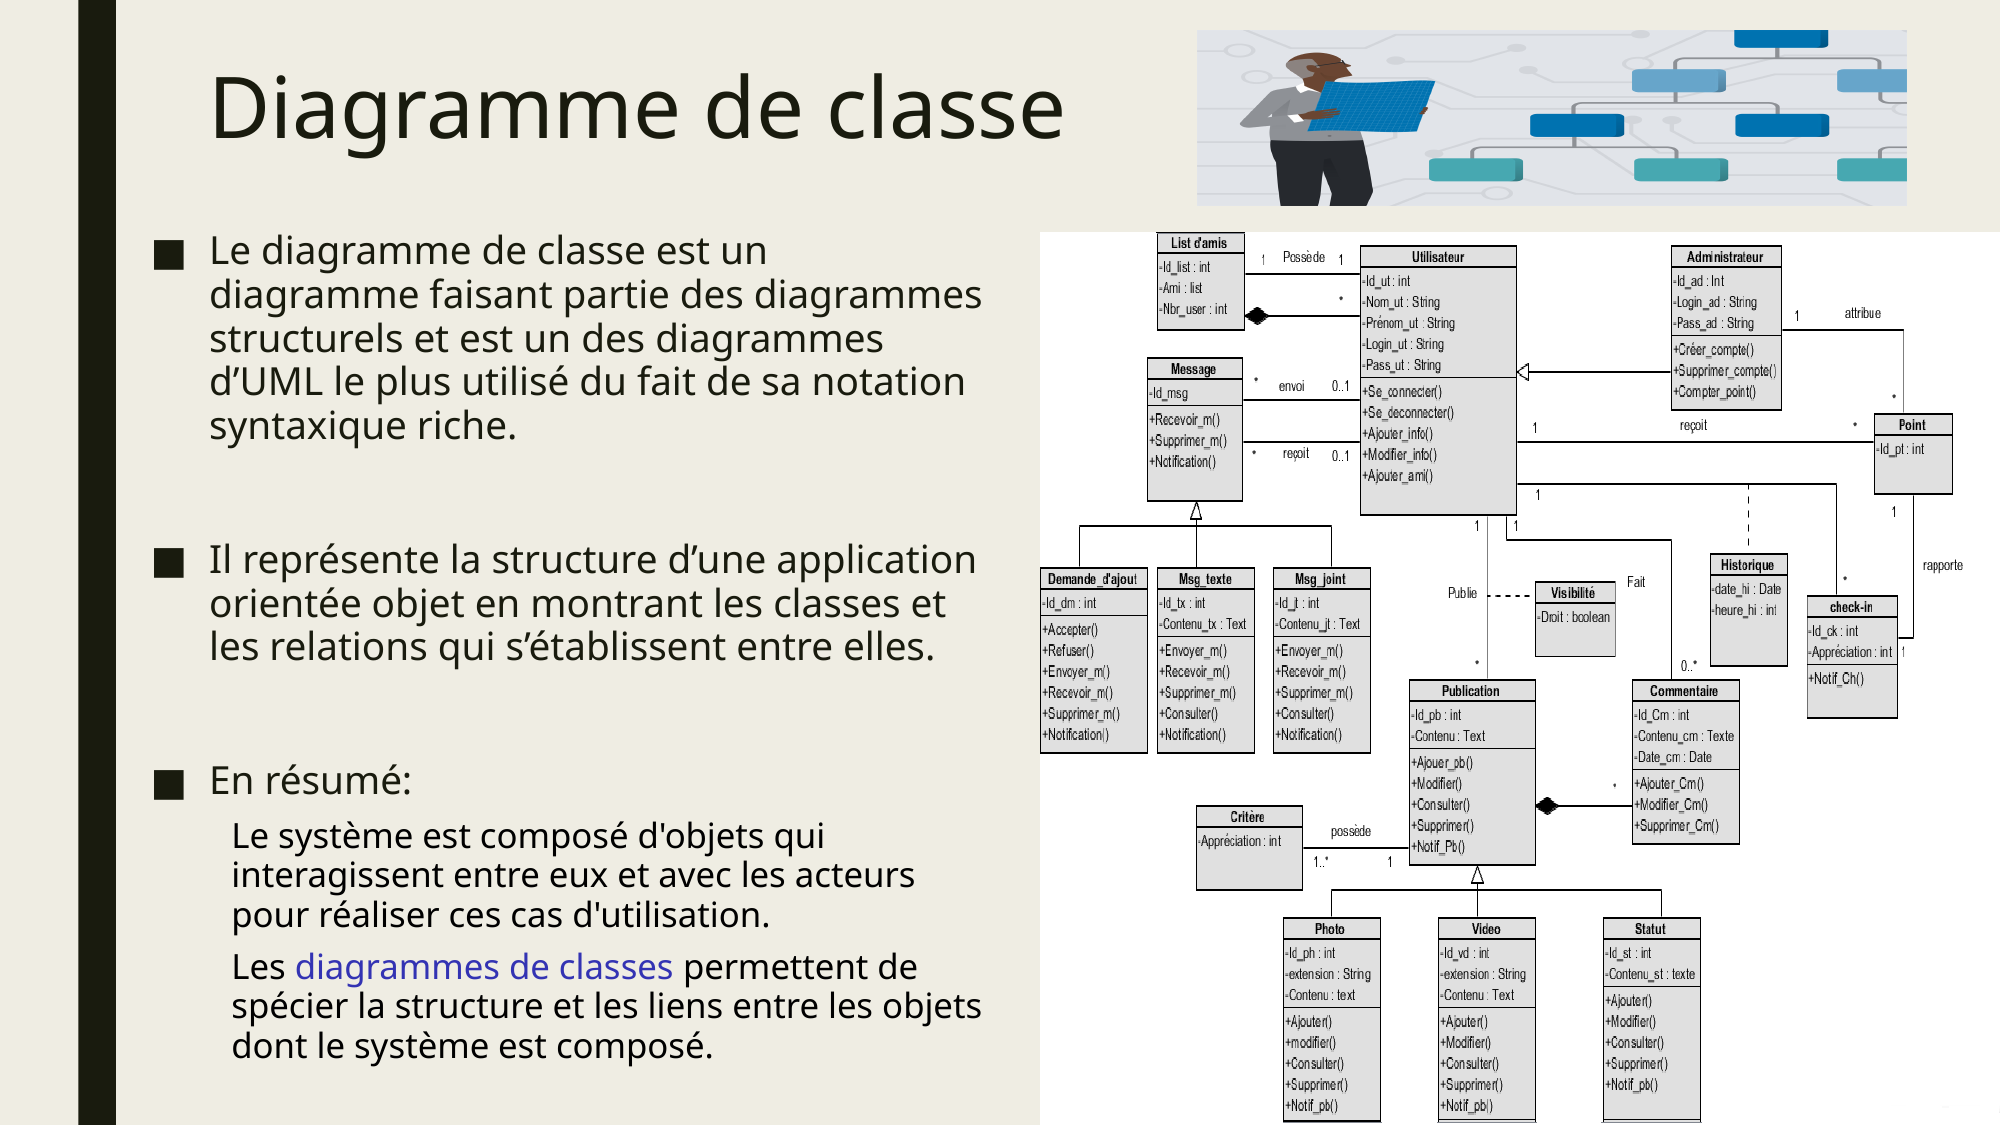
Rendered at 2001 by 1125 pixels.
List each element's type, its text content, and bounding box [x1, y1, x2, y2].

picture [1197, 30, 1907, 206]
picture [1040, 232, 2000, 1125]
title Diagramme de classe [193, 58, 1087, 167]
list Le diagramme de classe est un diagramme faisant partie des diagrammes structurels et est un des diagrammes d’UML le plus utilisé du fait de sa notation syntaxique riche. Il représente la structure d’une application orientée objet en montrant les classes et les relations qui s’établissent entre elles. En résumé: Le système est composé d'objets qui interagissent entre eux et avec les acteurs pour réaliser ces cas d'utilisation. Les diagrammes de classes permettent de spécier la structure et les liens entre les objets dont le système est composé. [135, 222, 1000, 1091]
